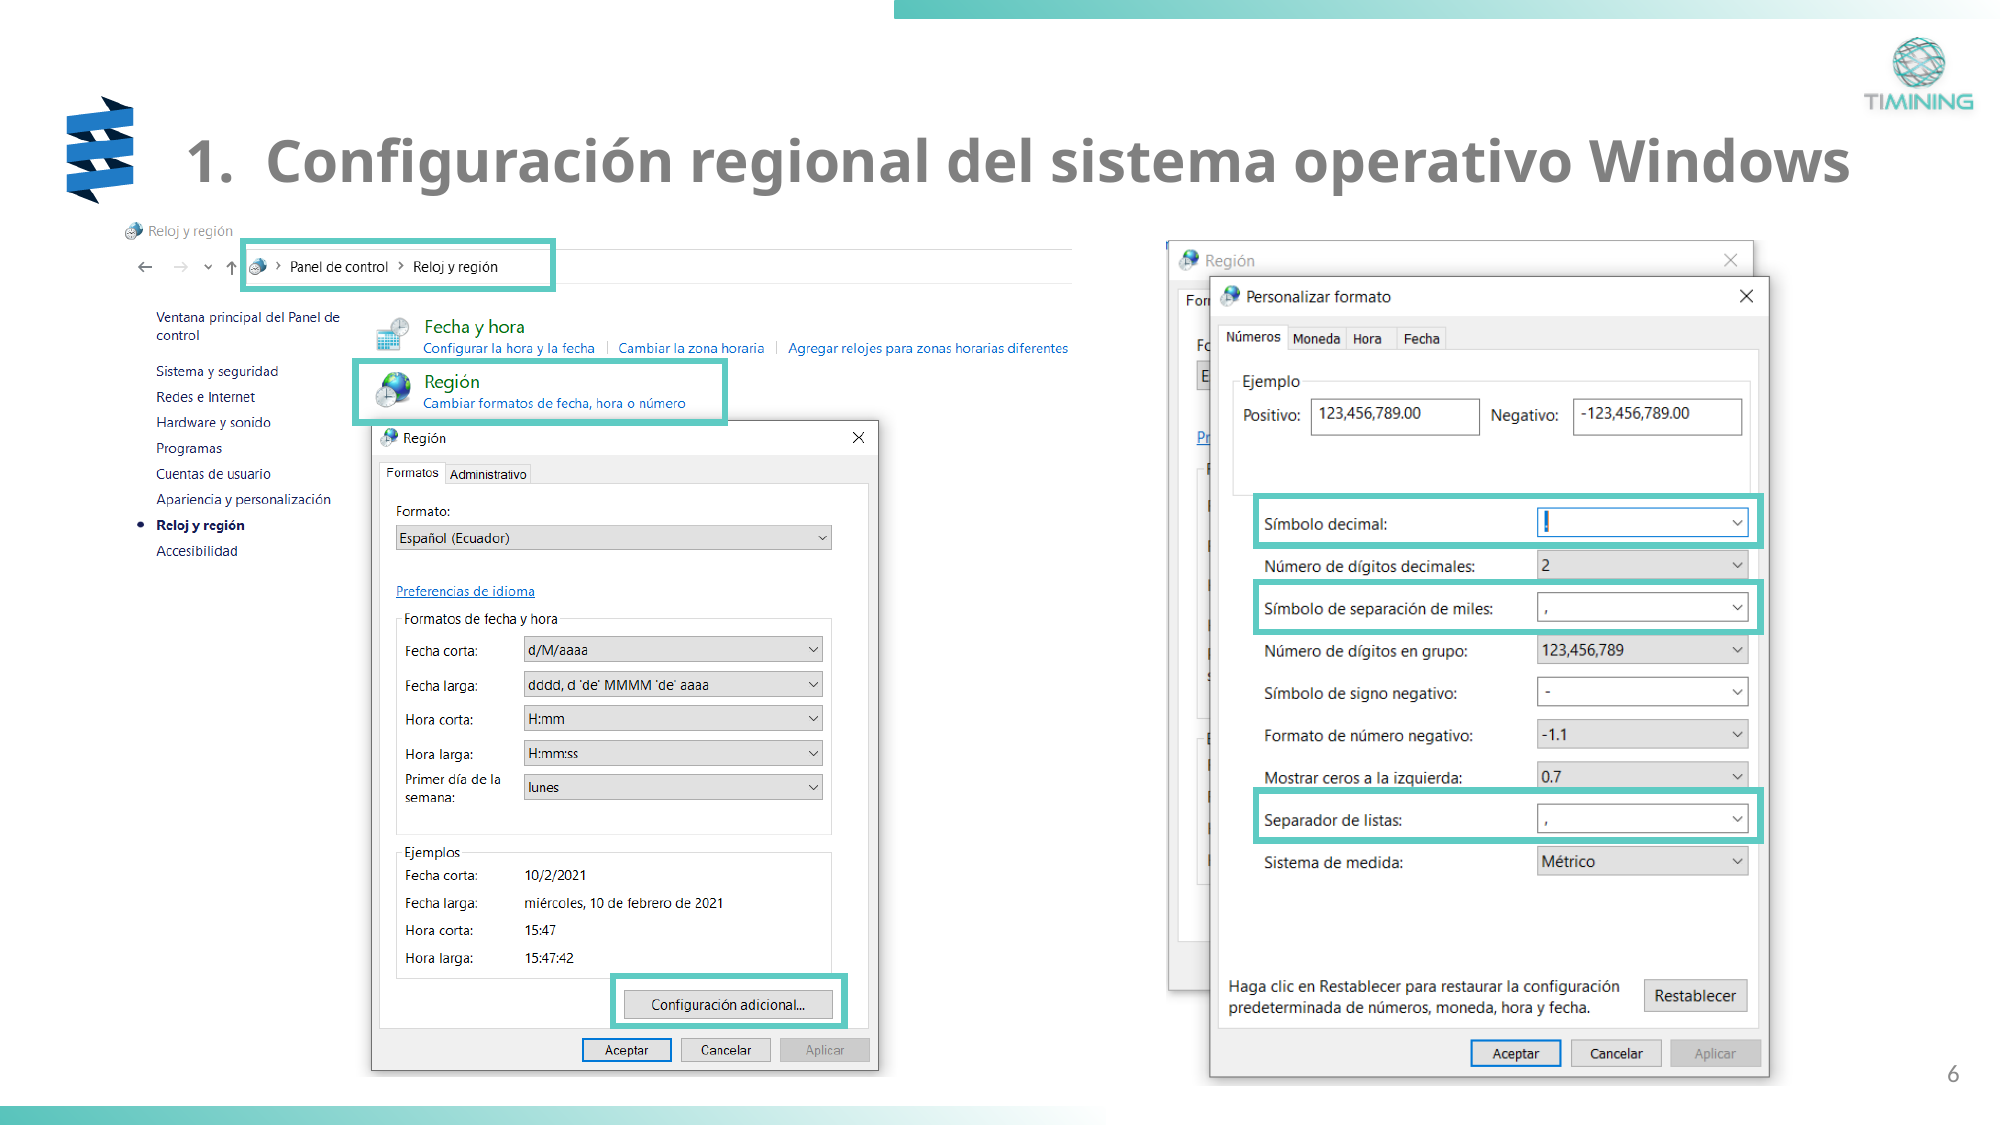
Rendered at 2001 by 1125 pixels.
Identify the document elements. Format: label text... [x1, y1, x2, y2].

picture [1862, 37, 1975, 111]
title 1. Configuración regional del sistema operativo Windows [170, 109, 1964, 218]
slide_number 6 [1524, 1042, 1975, 1103]
picture [123, 217, 1072, 1077]
picture [36, 89, 161, 211]
picture [1166, 240, 1809, 1086]
